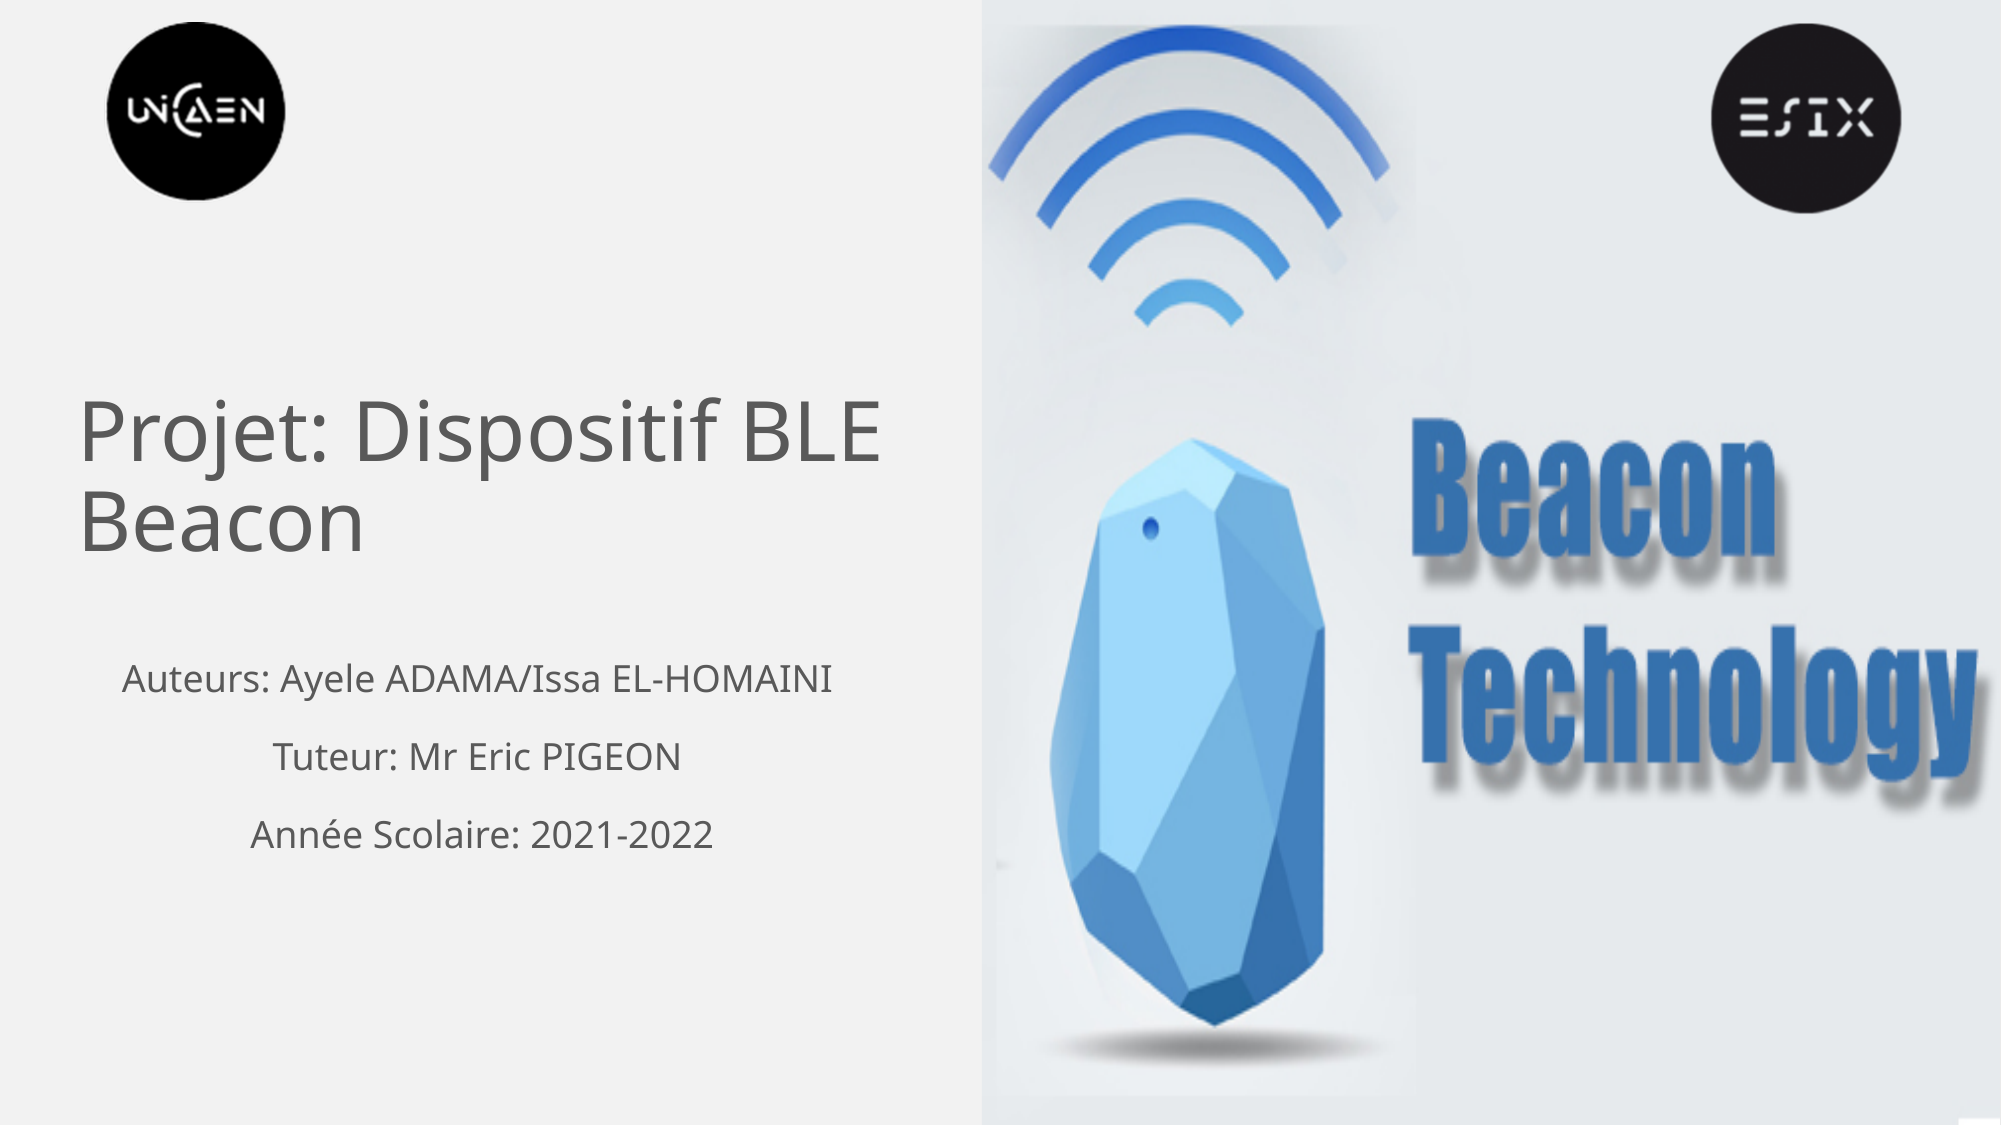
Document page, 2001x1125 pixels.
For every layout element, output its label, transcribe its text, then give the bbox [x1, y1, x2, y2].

title Projet: Dispositif BLE Beacon [62, 342, 903, 578]
picture [981, 0, 2000, 1125]
subtitle Auteurs: Ayele ADAMA/Issa EL-HOMAINI Tuteur: Mr Eric PIGEON Année Scolaire: 2021-2022 [62, 652, 903, 916]
picture [0, 22, 392, 236]
